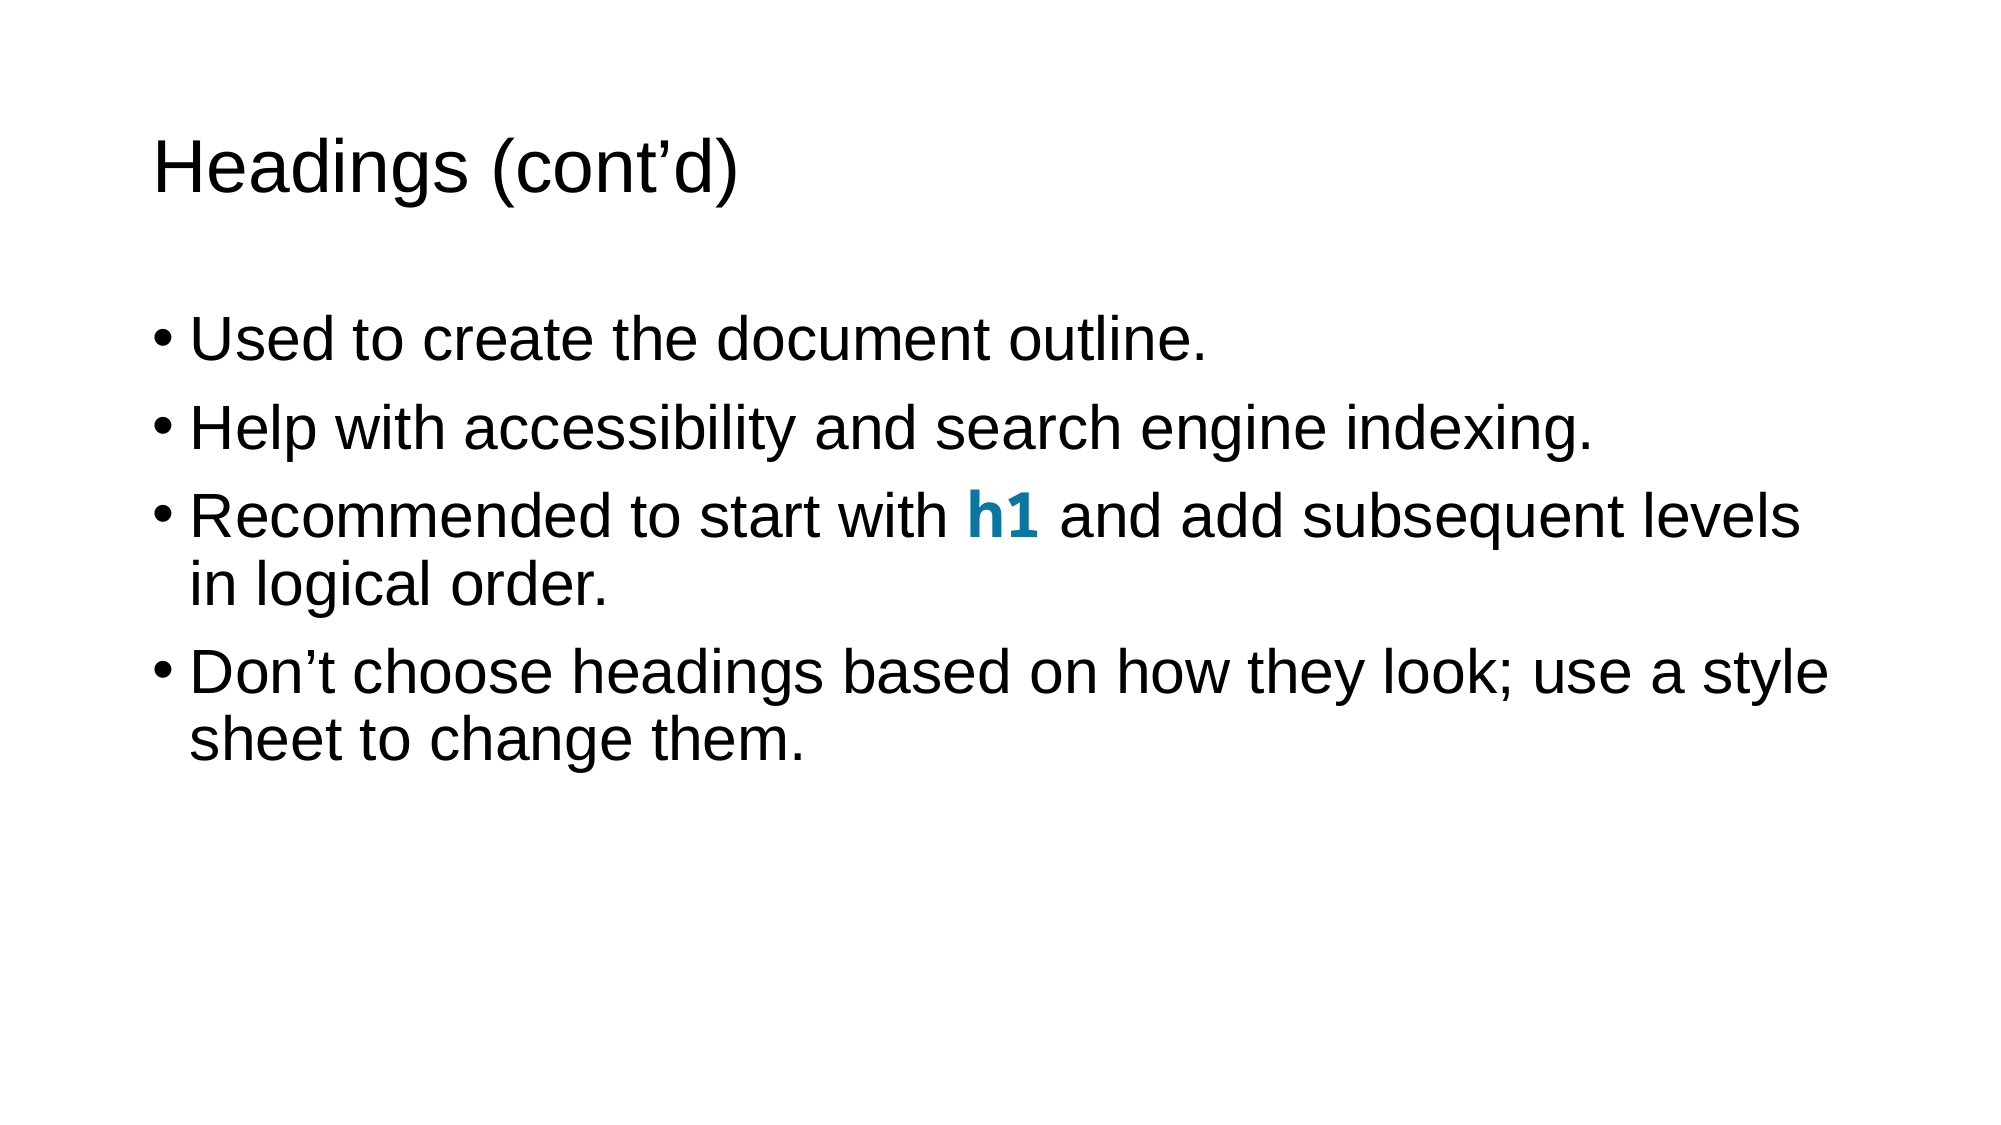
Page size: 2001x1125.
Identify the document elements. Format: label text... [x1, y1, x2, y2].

title Headings (cont’d) [137, 59, 1863, 278]
list Used to create the document outline. Help with accessibility and search engine indexing. Recommended to start with h1 and add subsequent levels in logical order. Don’t choose headings based on how they look; use a style sheet to change them. [137, 299, 1863, 1014]
